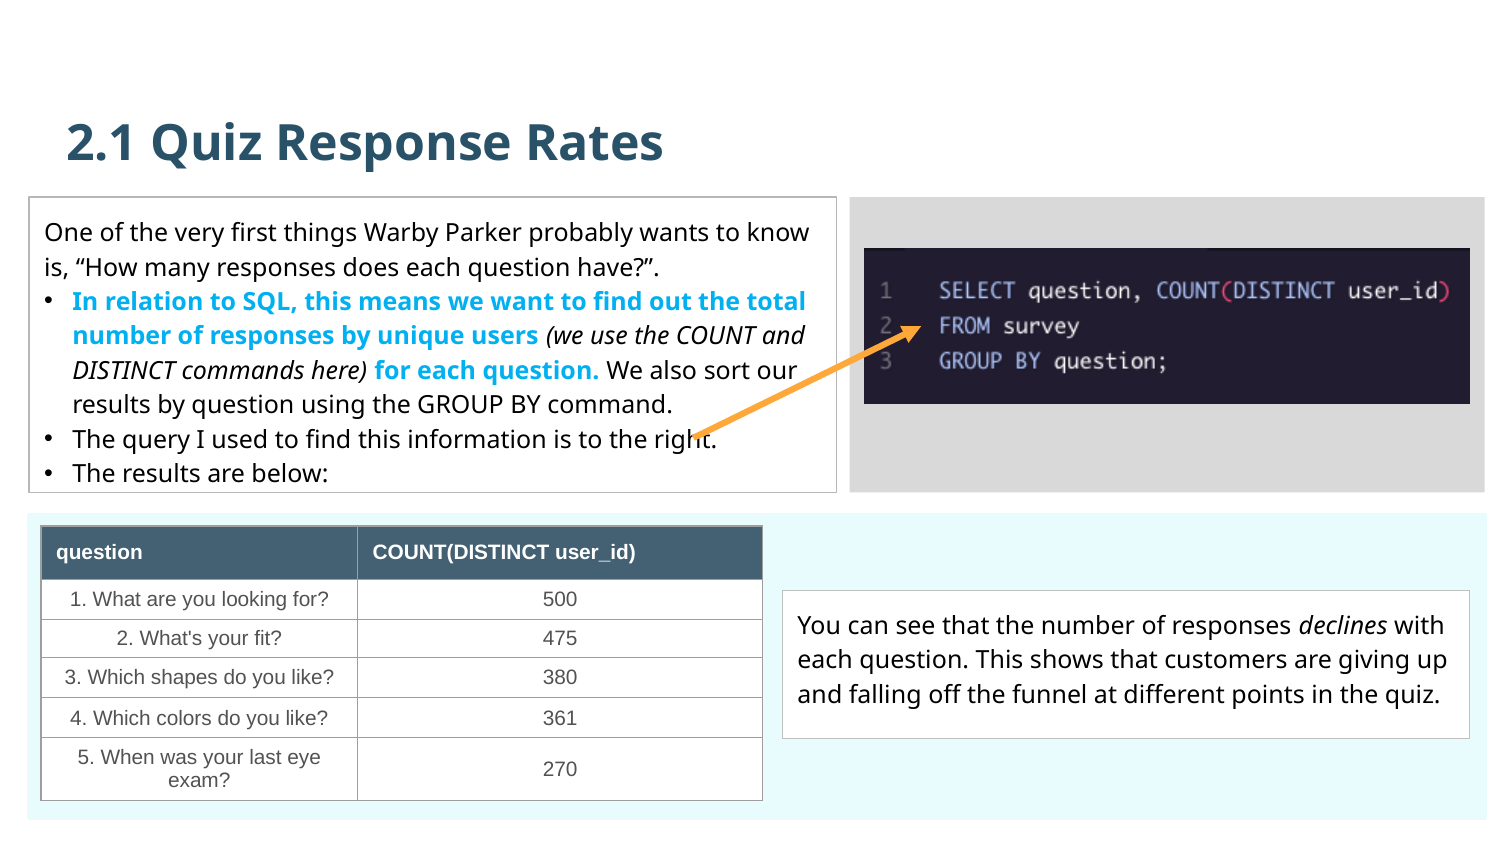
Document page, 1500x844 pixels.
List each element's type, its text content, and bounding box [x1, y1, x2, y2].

table_cell 5. When was your last eye exam? [42, 738, 357, 800]
table_cell 361 [358, 698, 762, 737]
table_header question [42, 527, 357, 579]
table_cell 500 [358, 580, 762, 619]
table_cell 2. What's your fit? [42, 620, 357, 657]
table_header COUNT(DISTINCT user_id) [358, 527, 762, 579]
table_cell 270 [358, 738, 762, 800]
table_cell 475 [358, 620, 762, 657]
text_box One of the very first things Warby Parker probably wants to know is, “How many responses does each question have?”. In relation to SQL, this means we want to find out the total number of responses by unique users (we use the COUNT and DISTINCT commands here) for each question. We also sort our results by question using the GROUP BY command. The query I used to find this information is to the right. The results are below: [29, 197, 837, 493]
table_cell 380 [358, 658, 762, 697]
text_box [27, 513, 1487, 820]
picture [864, 248, 1470, 404]
table_cell 3. Which shapes do you like? [42, 658, 357, 697]
text_box 2.1 Quiz Response Rates [51, 48, 1449, 186]
table_cell 1. What are you looking for? [42, 580, 357, 619]
table_cell 4. Which colors do you like? [42, 698, 357, 737]
text_box You can see that the number of responses declines with each question. This shows that customers are giving up and falling off the funnel at different points in the quiz. [782, 590, 1470, 739]
text_box [849, 197, 1485, 493]
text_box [693, 325, 922, 439]
